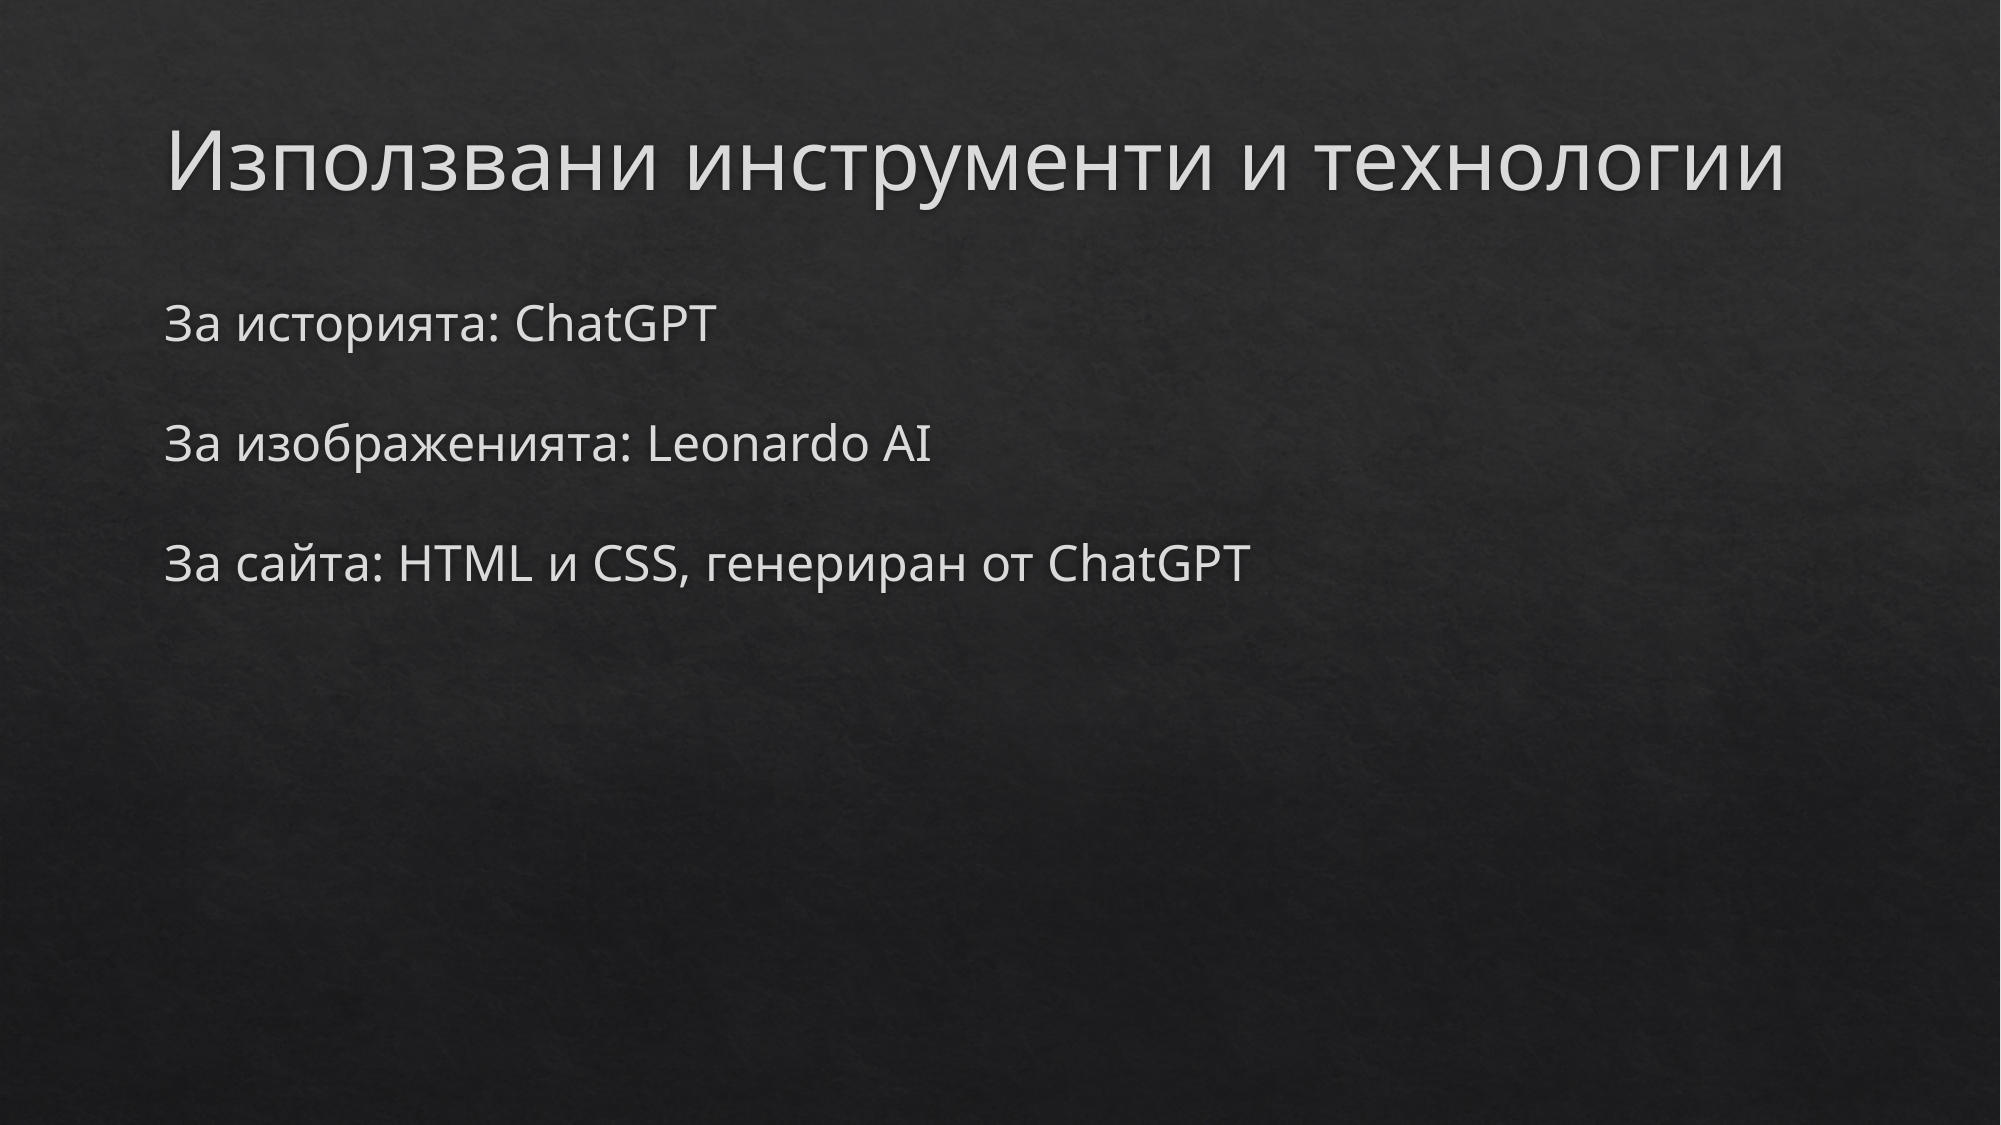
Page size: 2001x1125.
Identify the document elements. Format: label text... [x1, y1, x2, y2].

list За историята: ChatGPT За изображенията: Leonardo AI За сайта: HTML и CSS, генериран от ChatGPT [149, 284, 1849, 950]
title Използвани инструменти и технологии [149, 99, 1849, 260]
